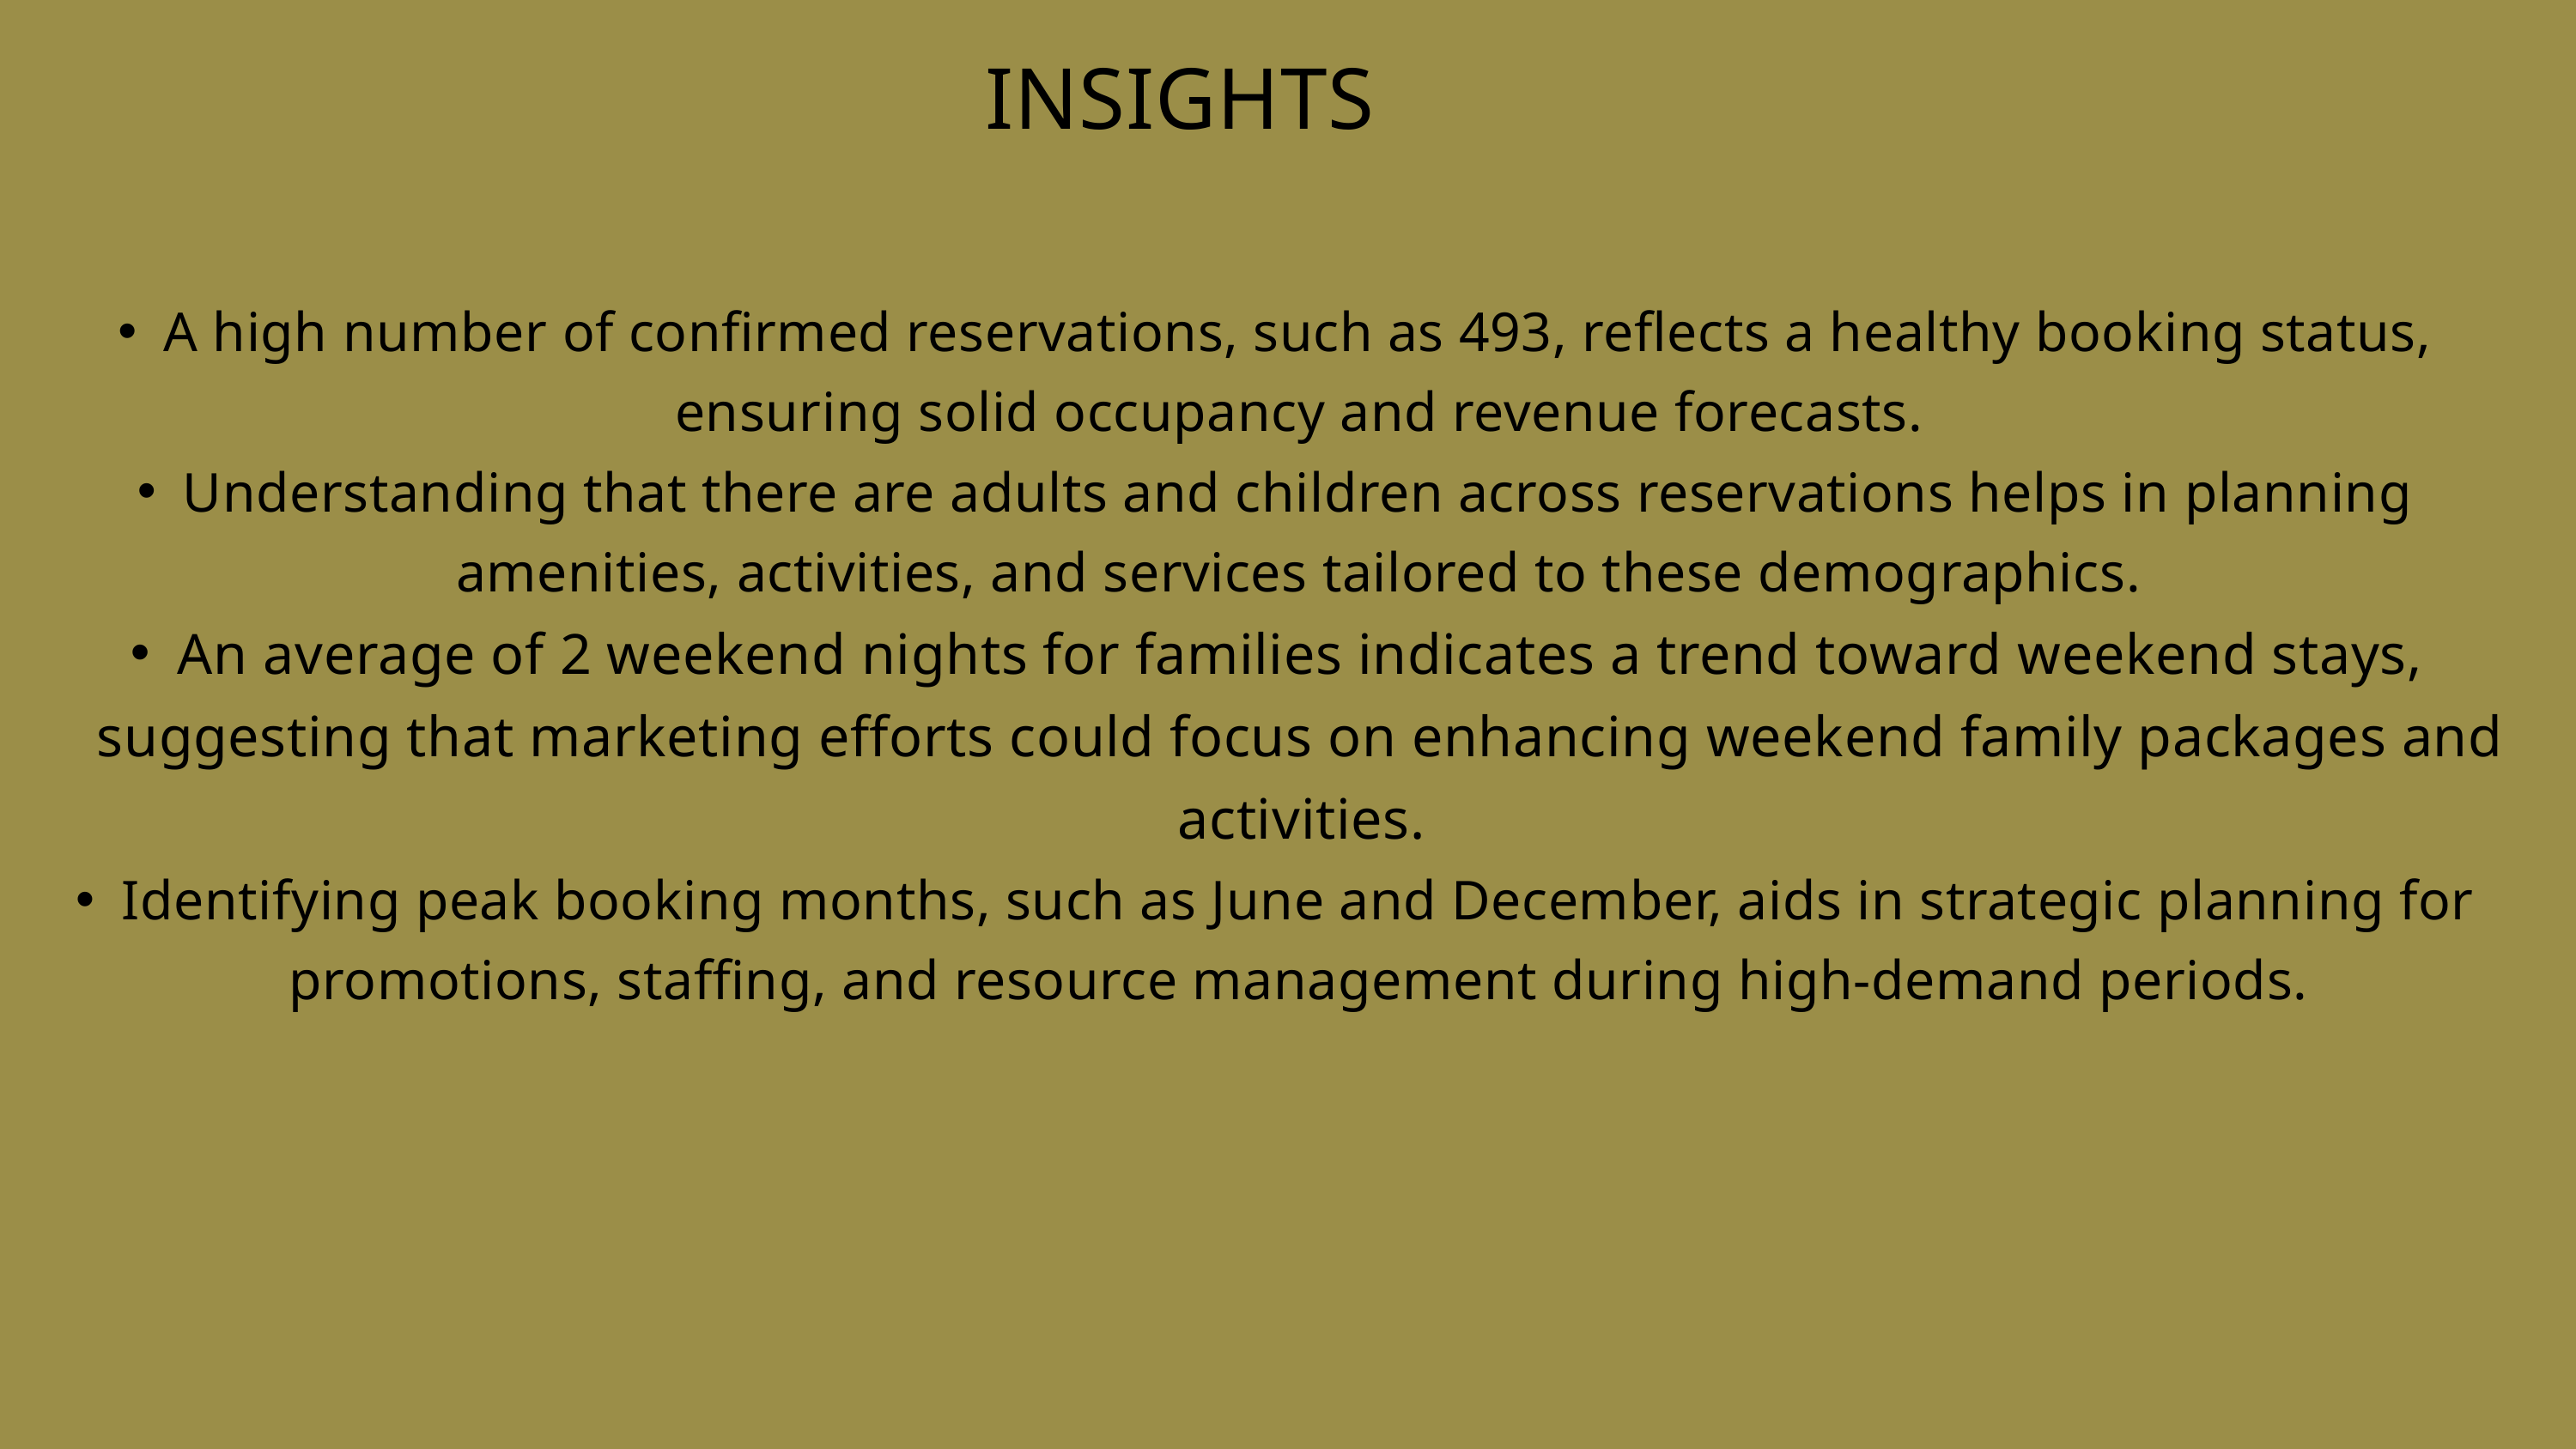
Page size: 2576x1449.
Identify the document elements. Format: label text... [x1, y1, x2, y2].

text_box INSIGHTS [877, 36, 1506, 147]
text_box A high number of confirmed reservations, such as 493, reflects a healthy booking status, ensuring solid occupancy and revenue forecasts. Understanding that there are adults and children across reservations helps in planning amenities, activities, and services tailored to these demographics. An average of 2 weekend nights for families indicates a trend toward weekend stays, suggesting that marketing efforts could focus on enhancing weekend family packages and activities. Identifying peak booking months, such as June and December, aids in strategic planning for promotions, staffing, and resource management during high-demand periods. [0, 282, 2510, 1011]
